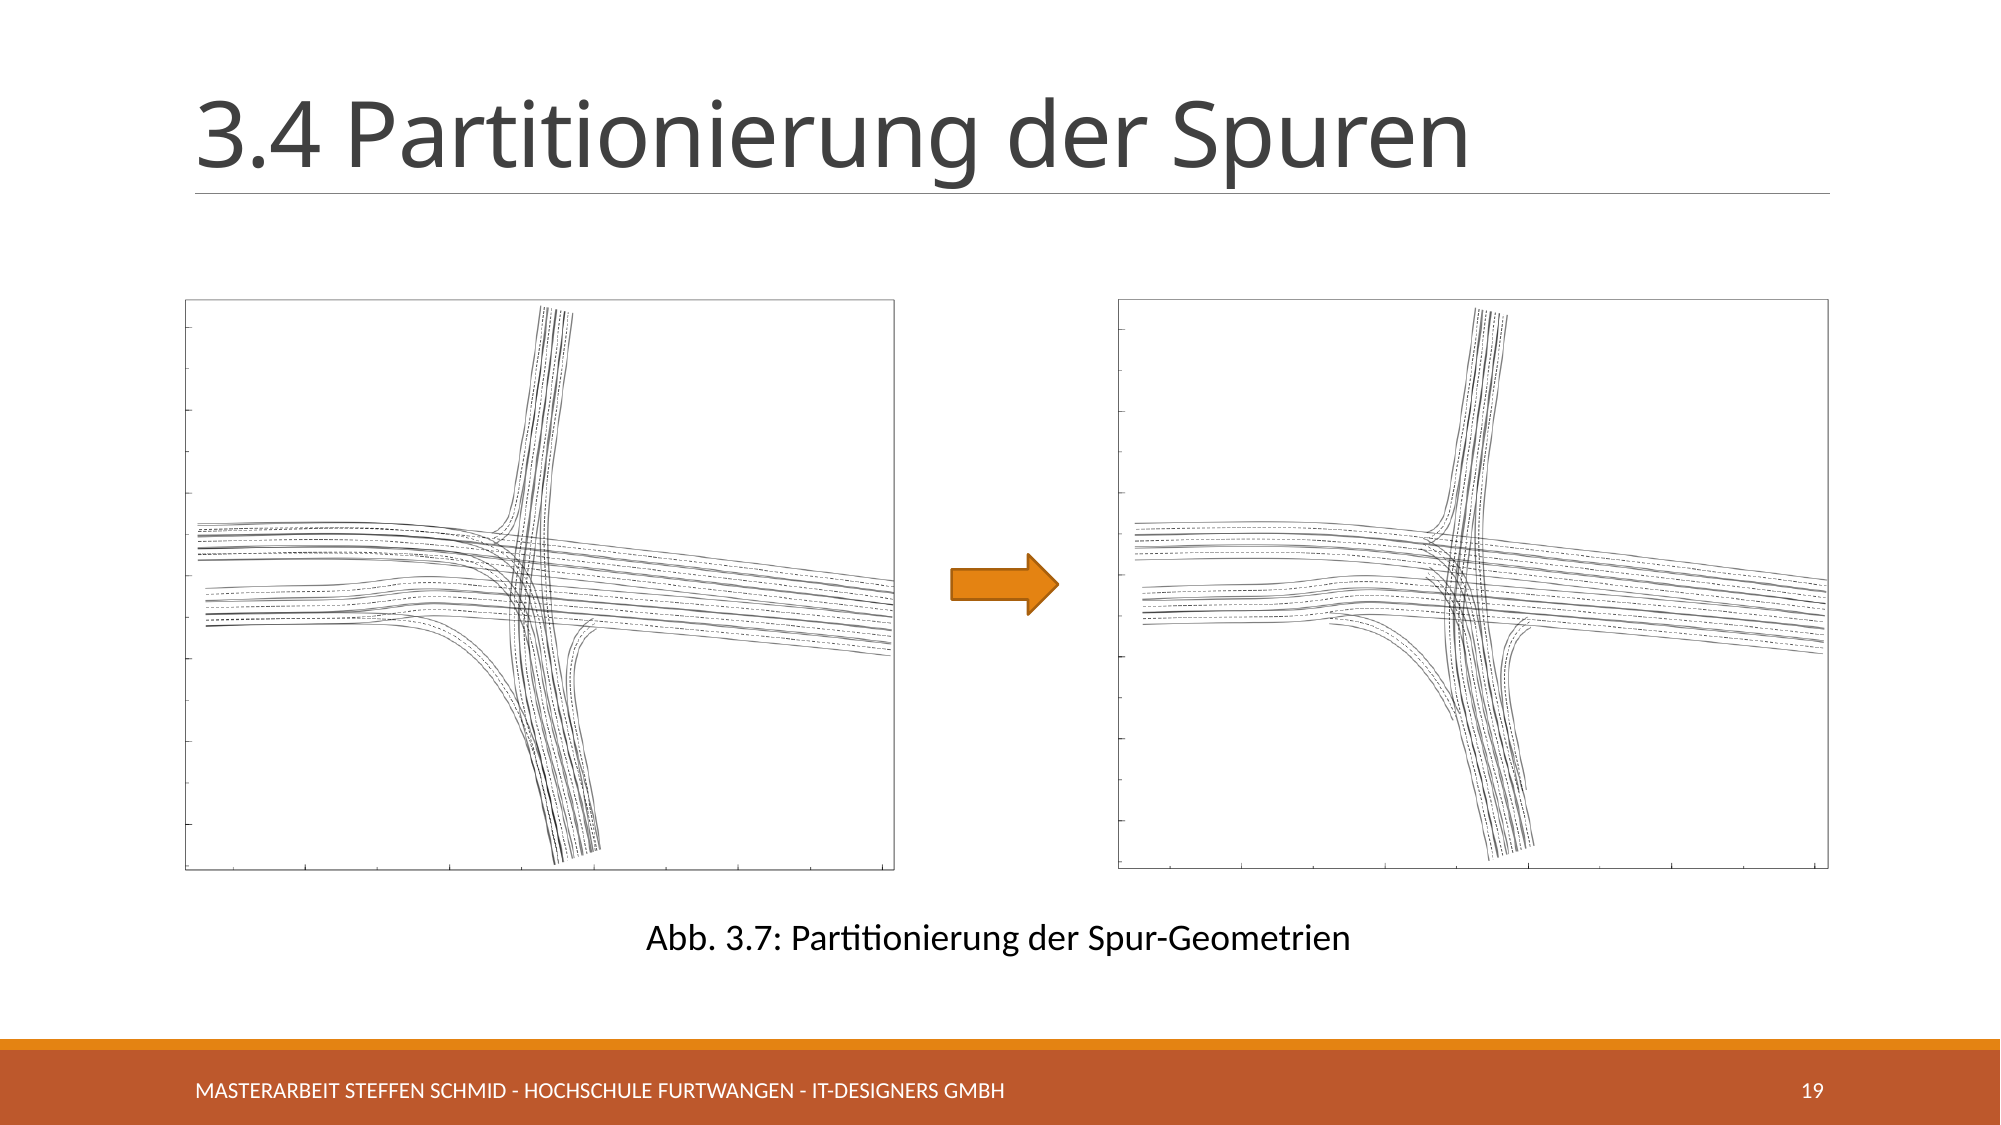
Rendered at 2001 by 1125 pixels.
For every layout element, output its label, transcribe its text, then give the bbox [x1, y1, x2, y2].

picture [179, 295, 897, 874]
text_box Abb. 3.7: Partitionierung der Spur-Geometrien [631, 905, 1379, 966]
picture [1113, 295, 1831, 874]
title 3.4 Partitionierung der Spuren [180, 47, 1830, 194]
text_box [950, 553, 1060, 616]
footer Masterarbeit Steffen Schmid - Hochschule Furtwangen - IT-Designers GmbH [180, 1059, 1396, 1120]
slide_number 19 [1624, 1059, 1840, 1120]
